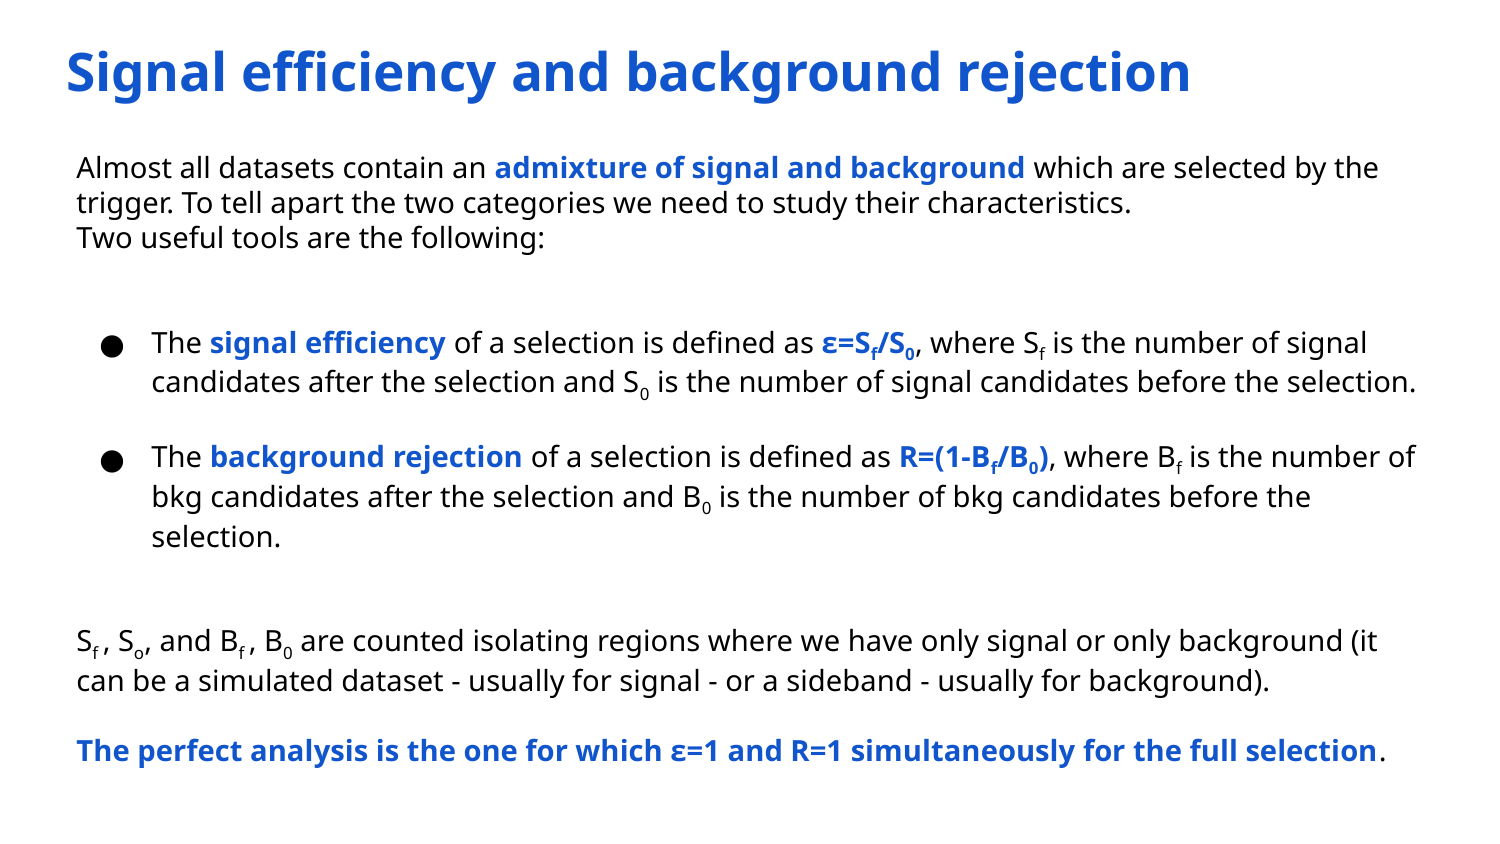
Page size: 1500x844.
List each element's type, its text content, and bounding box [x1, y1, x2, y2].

title Signal efficiency and background rejection [51, 23, 1449, 117]
text_box Almost all datasets contain an admixture of signal and background which are selected by the trigger. To tell apart the two categories we need to study their characteristics. Two useful tools are the following: The signal efficiency of a selection is defined as ε=Sf/S0, where Sf is the number of signal candidates after the selection and S0 is the number of signal candidates before the selection. The background rejection of a selection is defined as R=(1-Bf/B0), where Bf is the number of bkg candidates after the selection and B0 is the number of bkg candidates before the selection. Sf , So, and Bf , B0 are counted isolating regions where we have only signal or only background (it can be a simulated dataset - usually for signal - or a sideband - usually for background). The perfect analysis is the one for which ε=1 and R=1 simultaneously for the full selection. [61, 134, 1439, 770]
